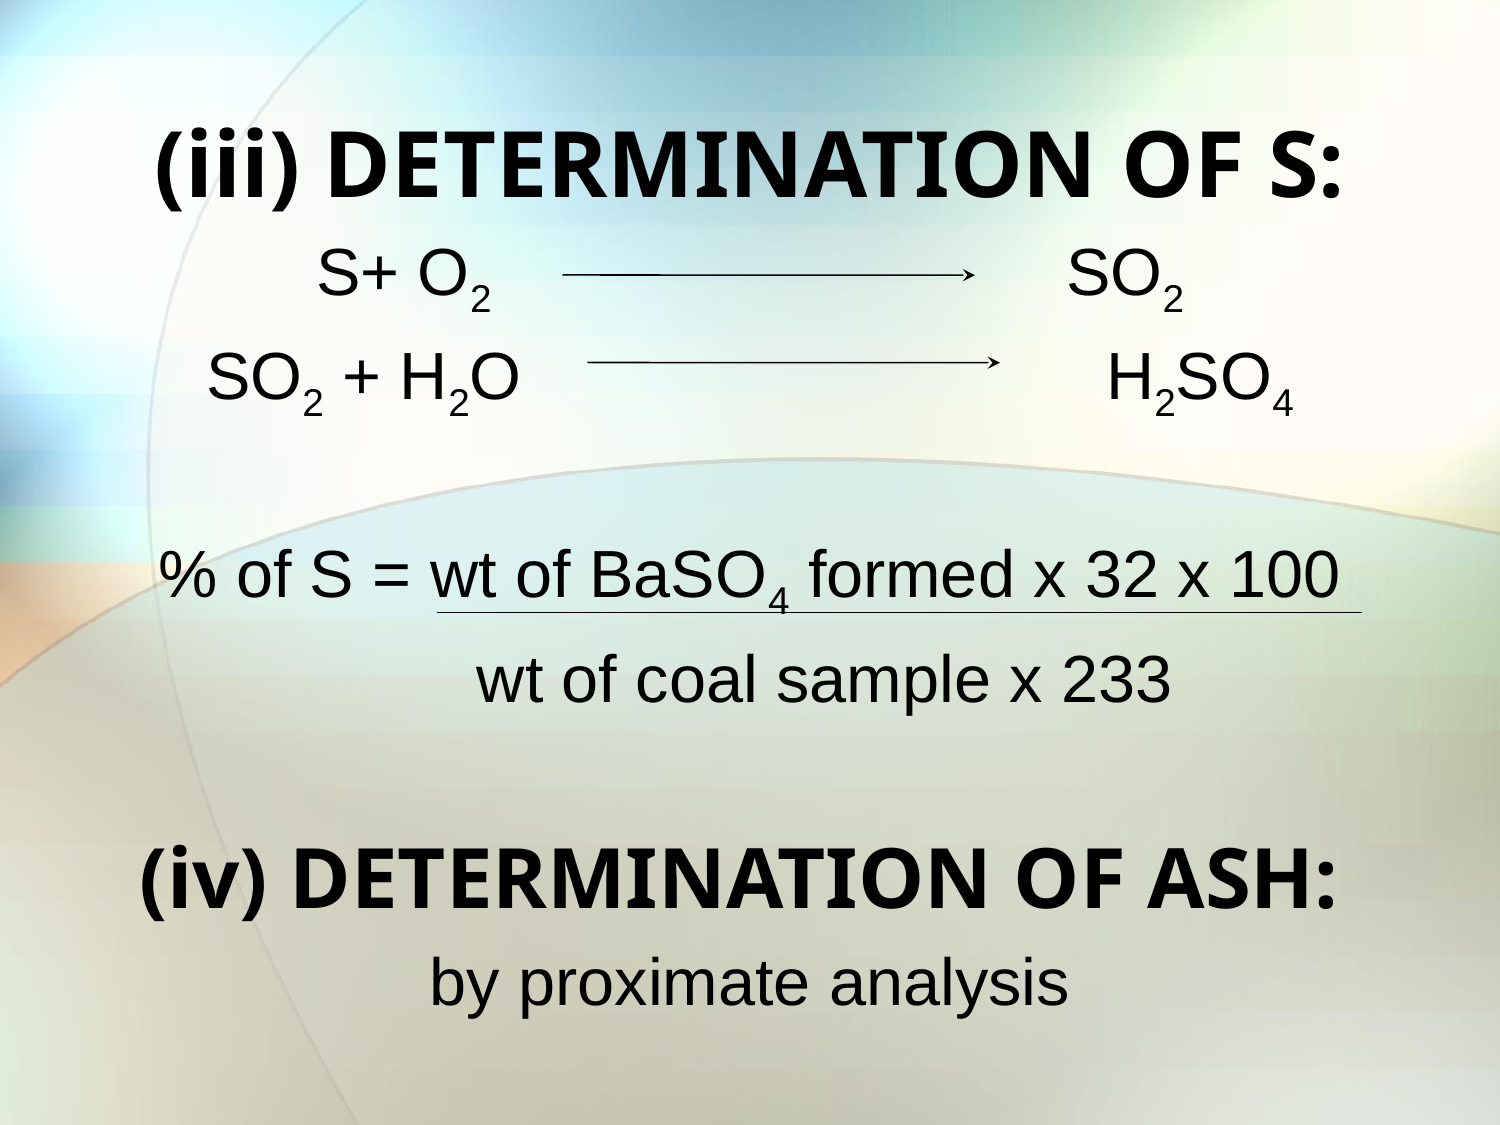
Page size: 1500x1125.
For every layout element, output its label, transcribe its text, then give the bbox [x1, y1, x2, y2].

subtitle DETERMINATION OF S: S+ O2 SO2 SO2 + H2O H2SO4 % of S = wt of BaSO4 formed x 32 x 100 wt of coal sample x 233 (iv) DETERMINATION OF ASH: by proximate analysis [0, 0, 1500, 1125]
